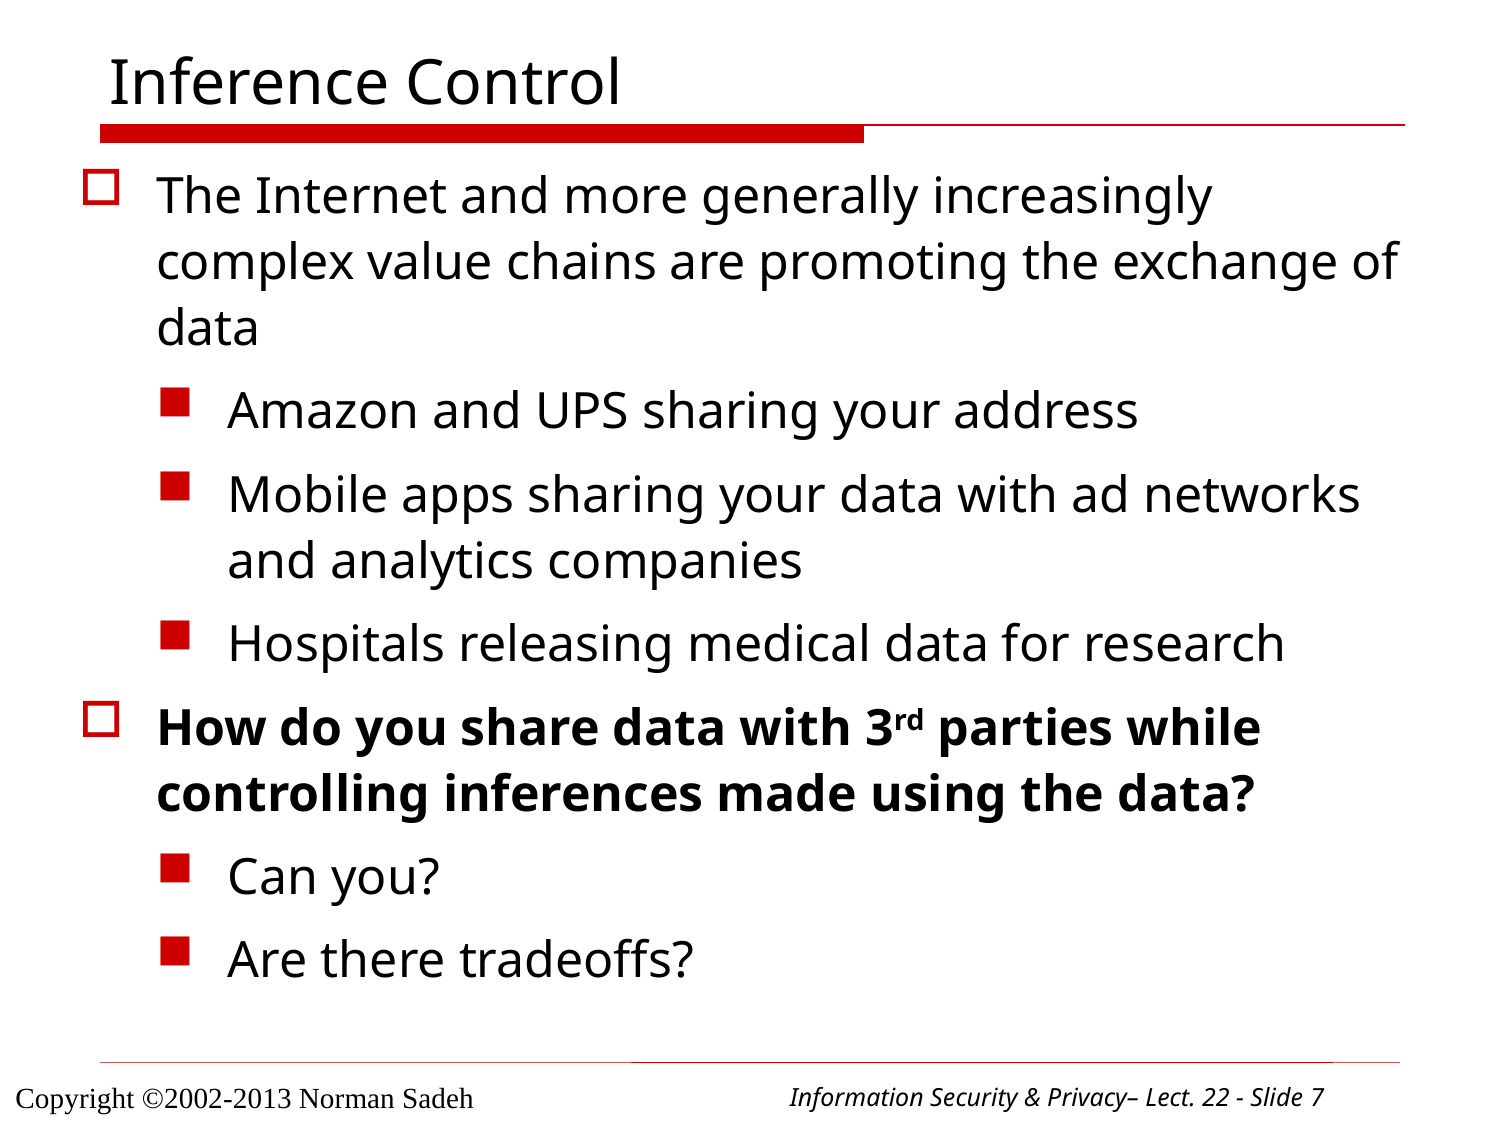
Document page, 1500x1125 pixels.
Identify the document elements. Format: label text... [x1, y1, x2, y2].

title Inference Control [93, 24, 1407, 126]
list The Internet and more generally increasingly complex value chains are promoting the exchange of data Amazon and UPS sharing your address Mobile apps sharing your data with ad networks and analytics companies Hospitals releasing medical data for research How do you share data with 3rd parties while controlling inferences made using the data? Can you? Are there tradeoffs? [63, 149, 1428, 988]
